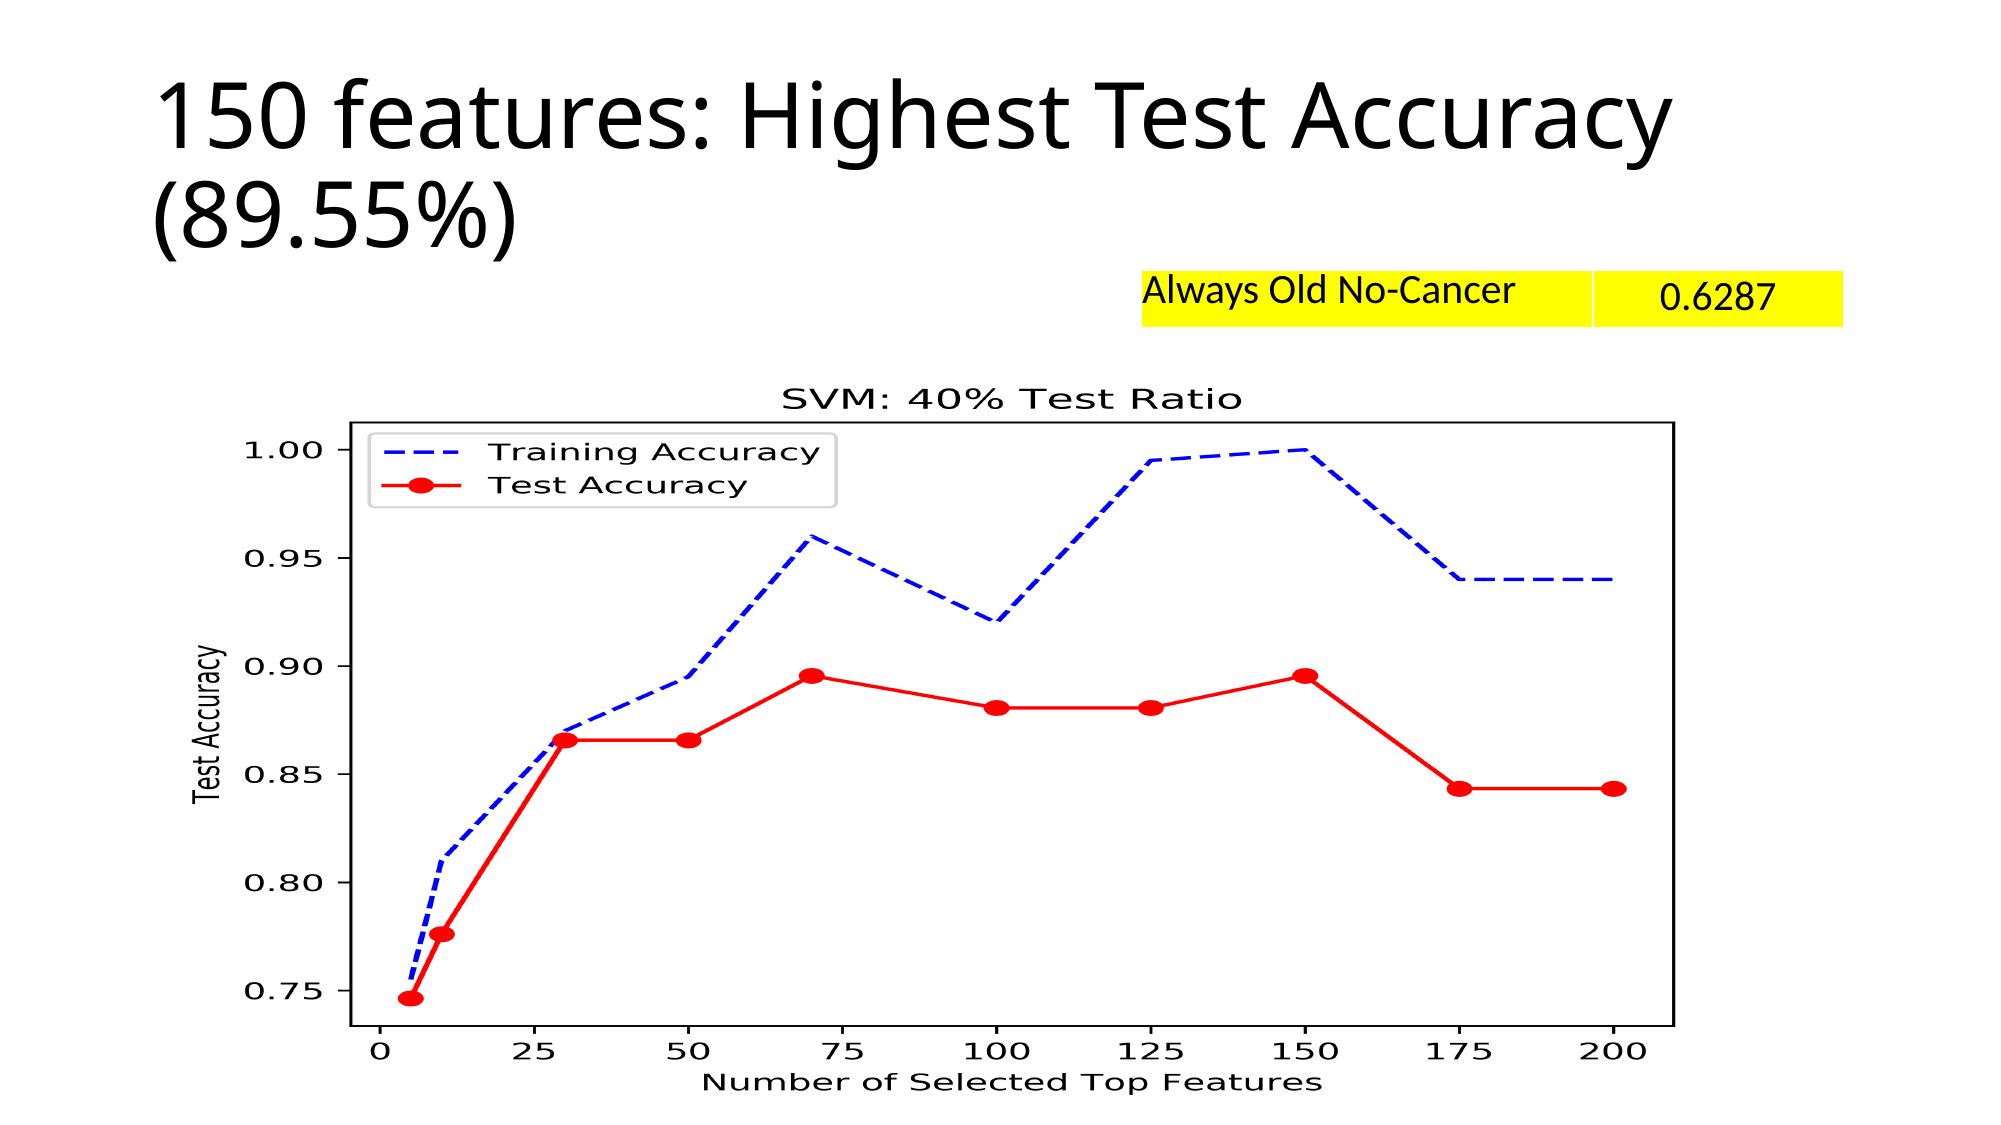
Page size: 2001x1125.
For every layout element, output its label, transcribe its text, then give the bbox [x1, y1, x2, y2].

table_header 0.6287 [1594, 271, 1843, 327]
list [137, 328, 1844, 1112]
title 150 features: Highest Test Accuracy (89.55%) [137, 59, 1863, 278]
table_header Always Old No-Cancer [1142, 271, 1592, 327]
